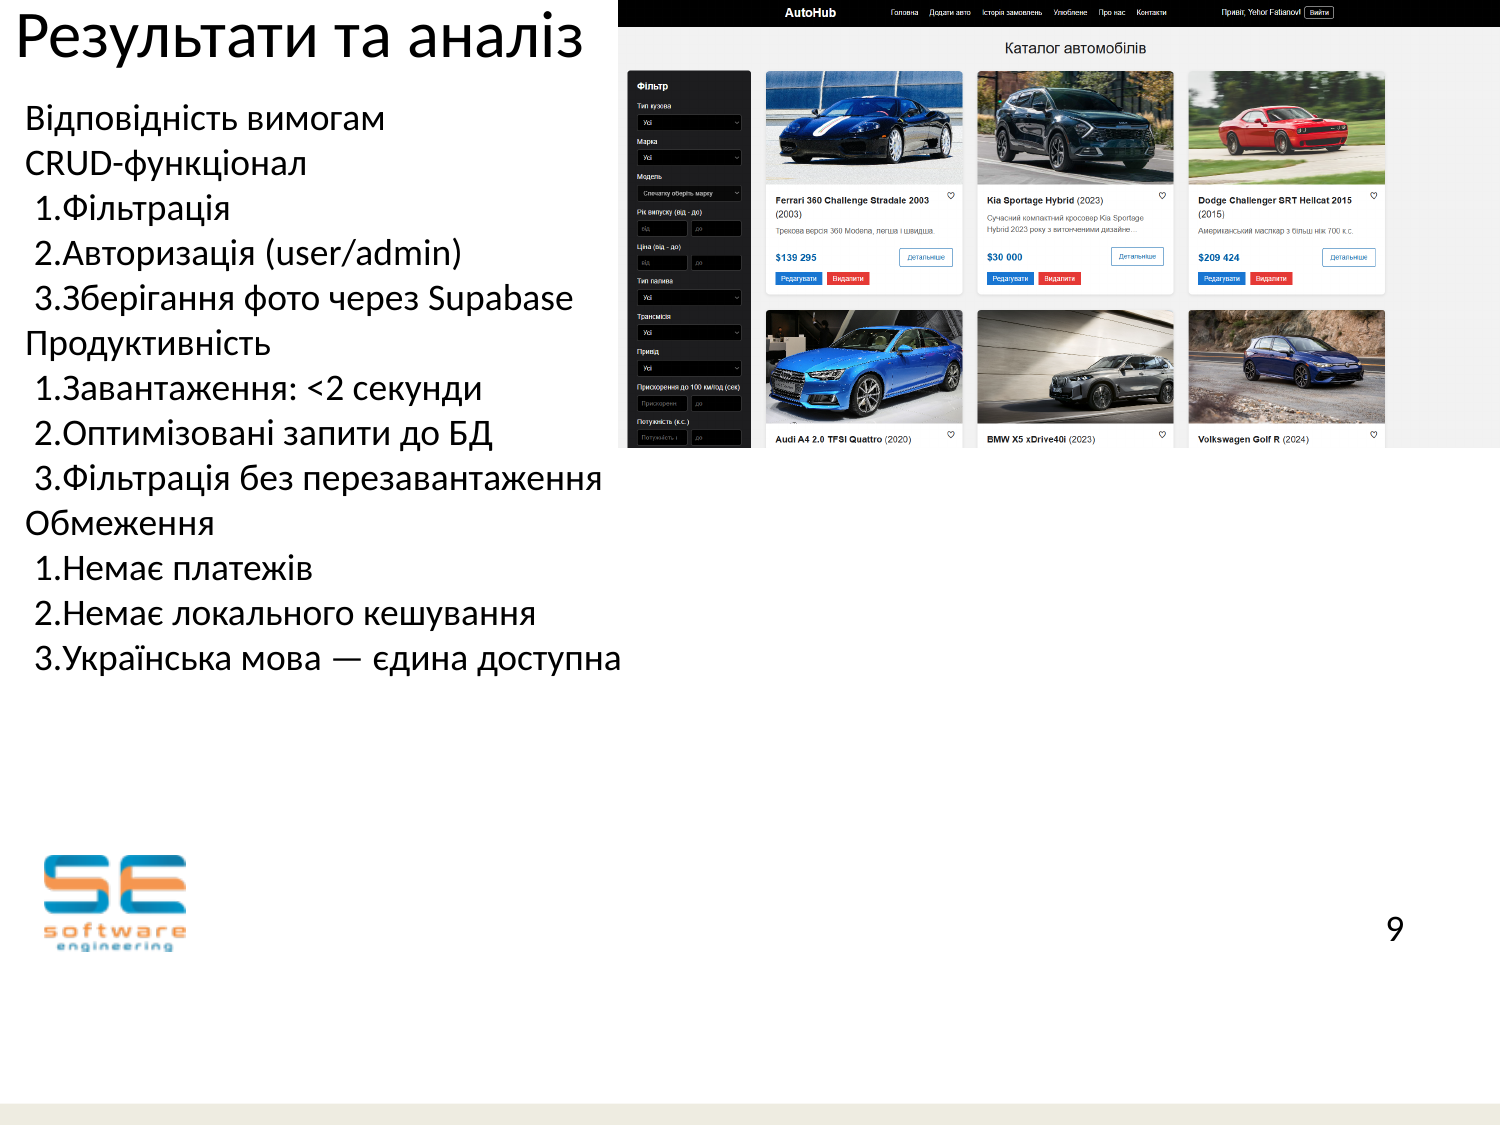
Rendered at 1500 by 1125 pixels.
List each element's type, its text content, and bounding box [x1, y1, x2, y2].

text_box Відповідність вимогам CRUD-функціонал 1.Фільтрація 2.Авторизація (user/admin) 3.Зберігання фото через Supabase Продуктивність 1.Завантаження: <2 секунди 2.Оптимізовані запити до БД 3.Фільтрація без перезавантаження Обмеження 1.Немає платежів 2.Немає локального кешування 3.Українська мова — єдина доступна [10, 85, 1398, 685]
text_box 9 [1370, 896, 1500, 956]
title Результати та аналіз [0, 0, 616, 86]
picture [618, 0, 1500, 449]
picture [43, 855, 186, 952]
